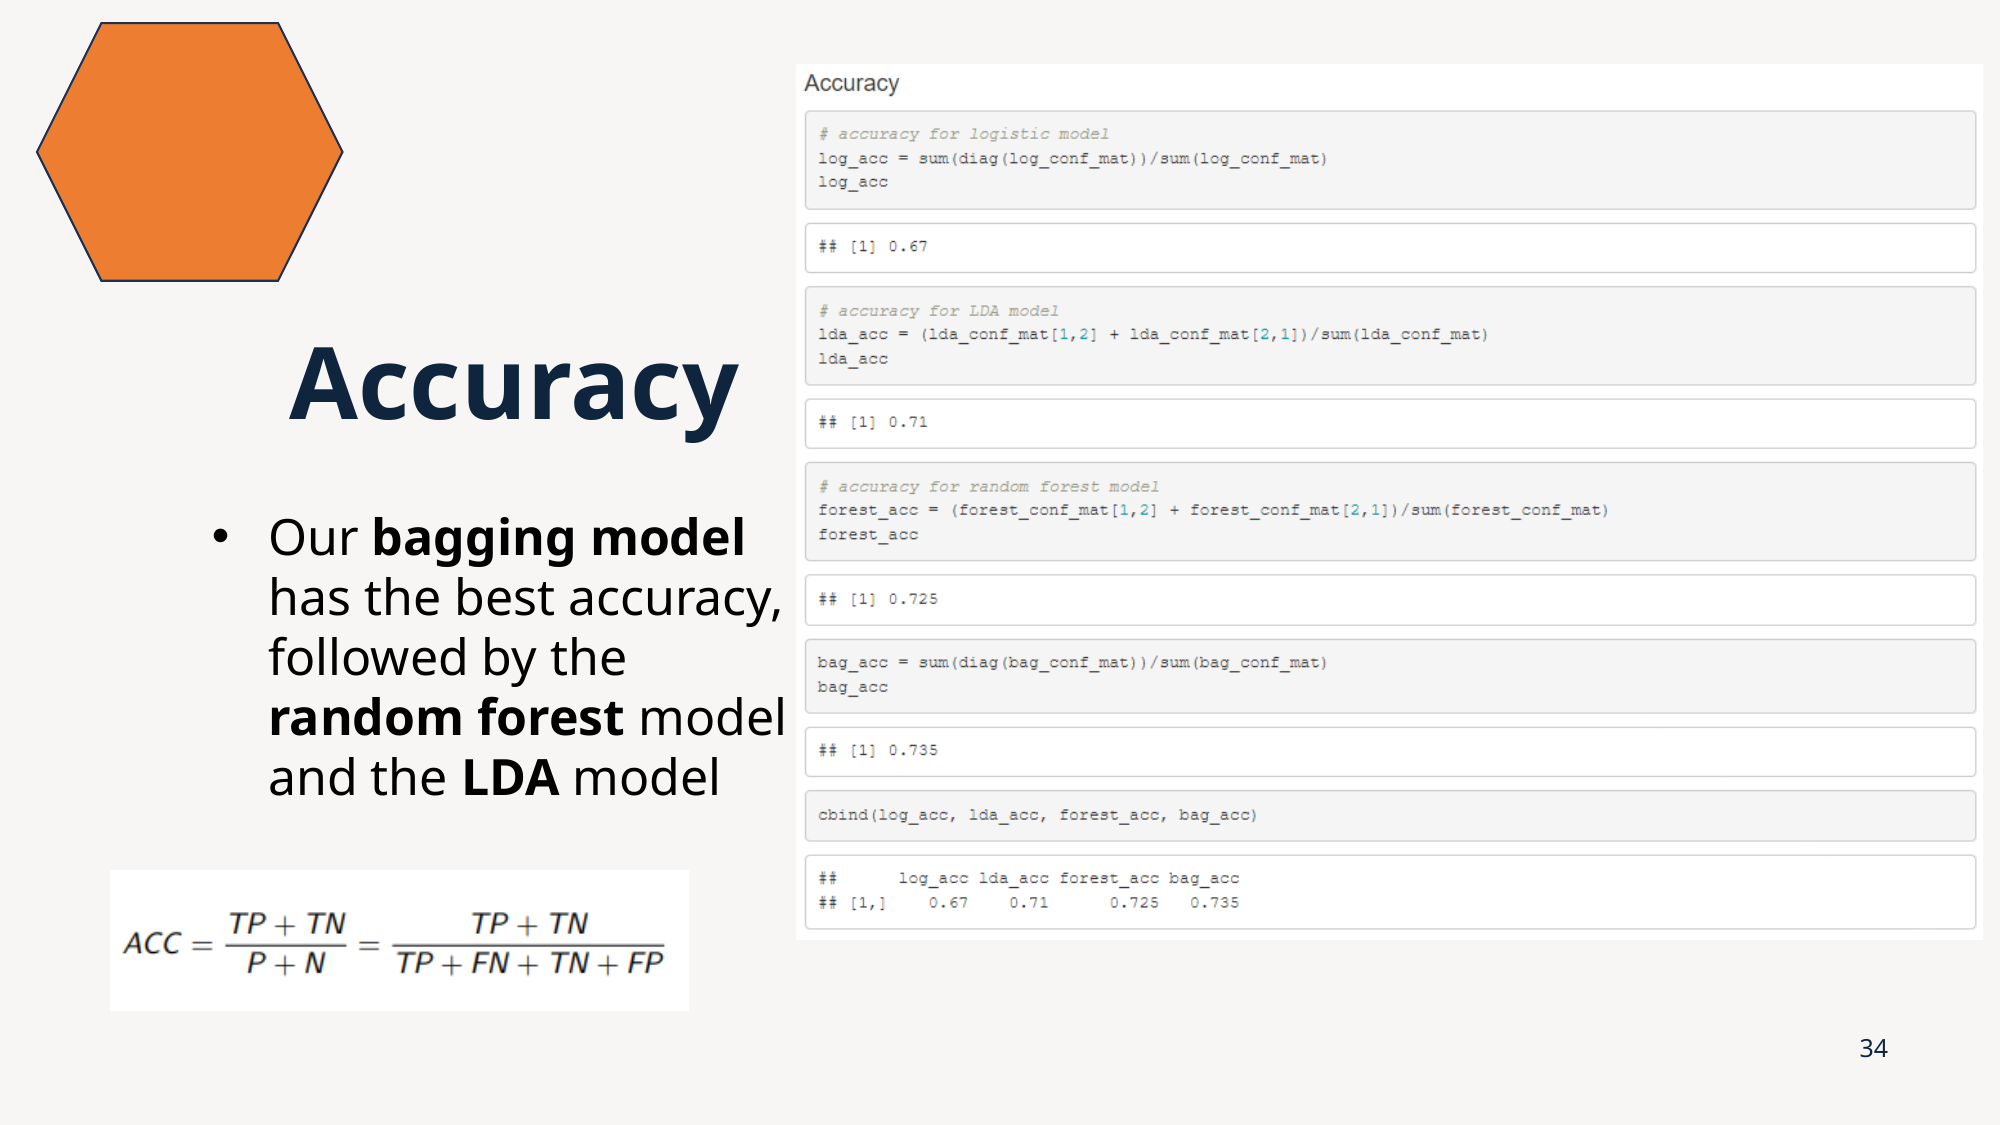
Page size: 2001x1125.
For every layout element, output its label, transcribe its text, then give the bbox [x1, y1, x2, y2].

text_box [35, 22, 344, 282]
title Accuracy [274, 325, 796, 497]
picture [110, 870, 689, 1012]
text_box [796, 64, 1983, 940]
slide_number 34 [1836, 1020, 1912, 1080]
text_box Our bagging model has the best accuracy, followed by the random forest model and the LDA model [196, 497, 796, 813]
